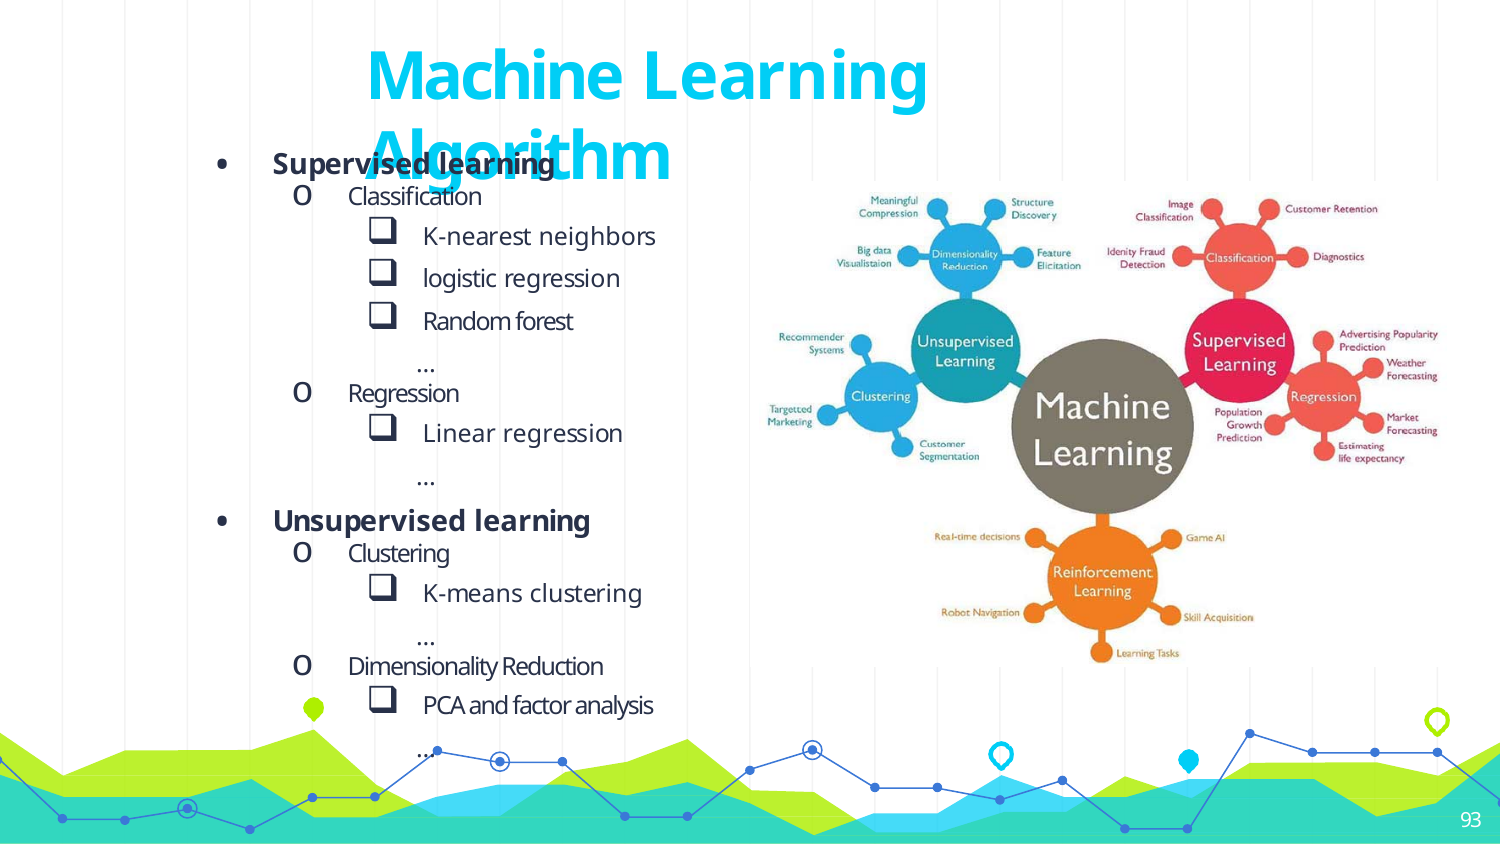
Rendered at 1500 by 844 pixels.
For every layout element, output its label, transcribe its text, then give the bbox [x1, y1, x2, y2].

text_box Supervised learning Classification K-nearest neighbors logistic regression Random forest … Regression Linear regression … Unsupervised learning Clustering K-means clustering … Dimensionality Reduction PCA and factor analysis … [212, 143, 695, 805]
text_box 93 [1453, 800, 1486, 835]
picture [1424, 707, 1450, 737]
title Machine Learning Algorithm [363, 30, 1137, 194]
picture [749, 181, 1454, 667]
picture [988, 741, 1014, 771]
picture [1178, 749, 1199, 774]
